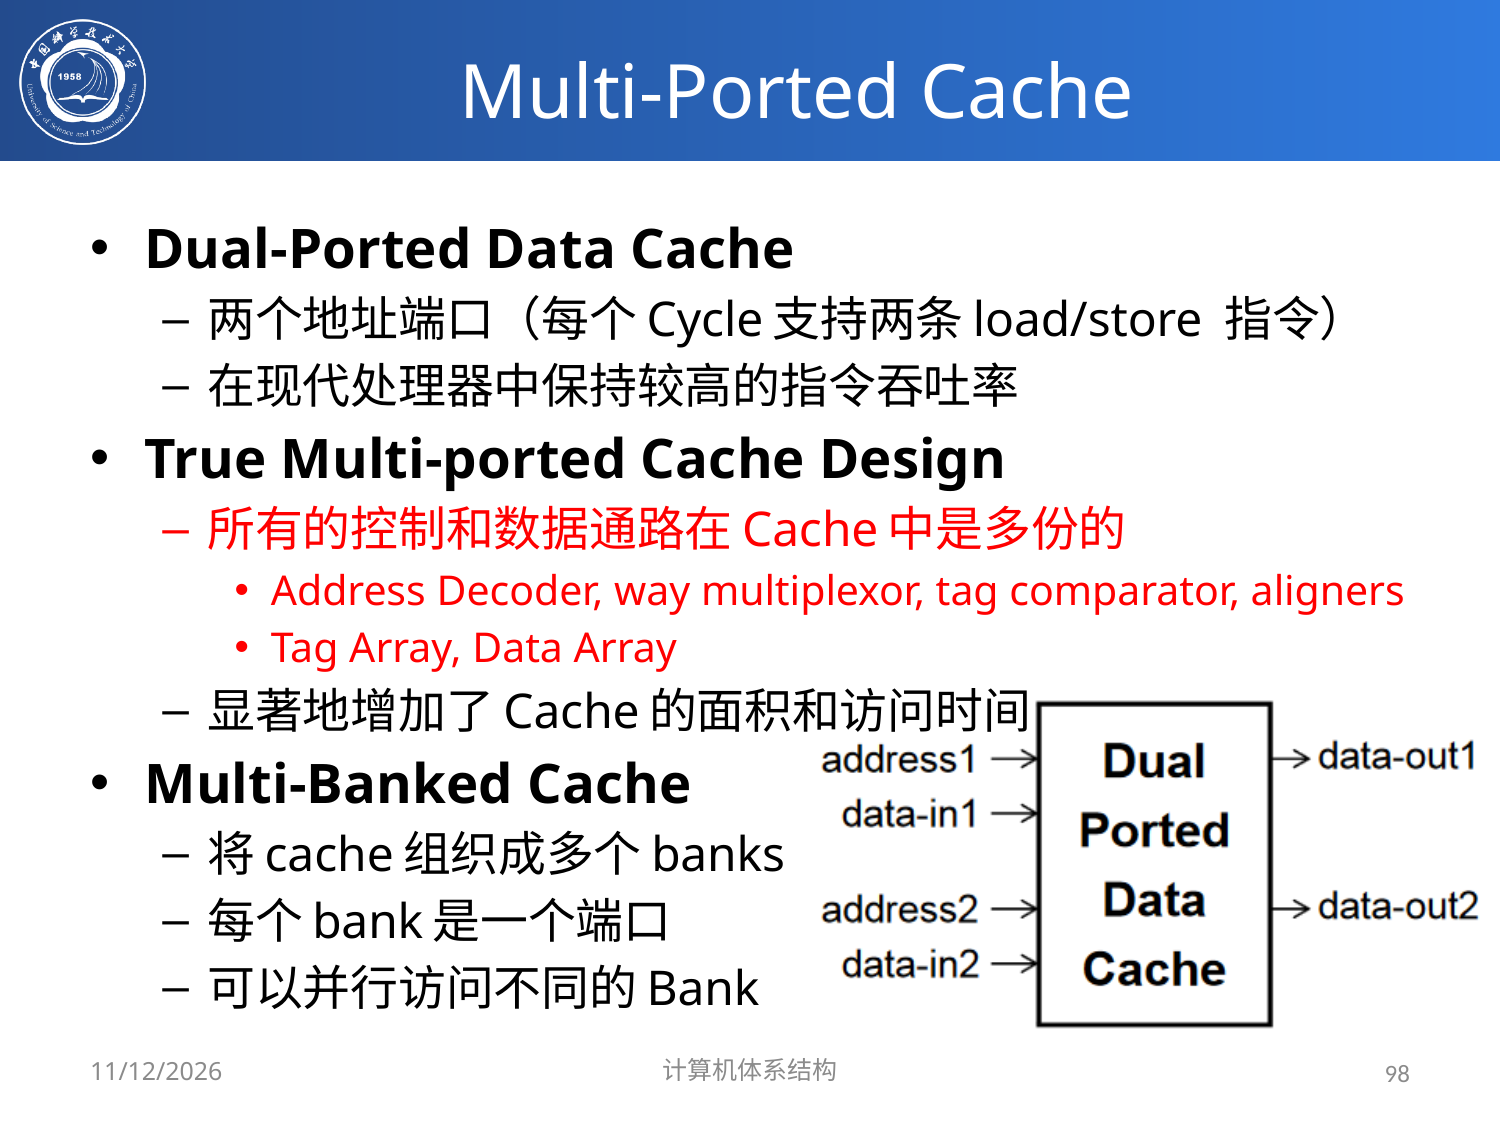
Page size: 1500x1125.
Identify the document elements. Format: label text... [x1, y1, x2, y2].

picture [802, 670, 1500, 1041]
list Dual-Ported Data Cache 两个地址端口（每个Cycle支持两条load/store 指令） 在现代处理器中保持较高的指令吞吐率 True Multi-ported Cache Design 所有的控制和数据通路在Cache中是多份的 Address Decoder, way multiplexor, tag comparator, aligners Tag Array, Data Array 显著地增加了Cache的面积和访问时间 Multi-Banked Cache 将cache组织成多个banks 每个bank是一个端口 可以并行访问不同的Bank [75, 206, 1425, 1036]
footer 计算机体系结构 [512, 1042, 988, 1103]
title Multi-Ported Cache [169, 24, 1425, 153]
slide_number 98 [1074, 1052, 1425, 1103]
picture [19, 19, 146, 145]
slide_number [75, 1042, 425, 1103]
